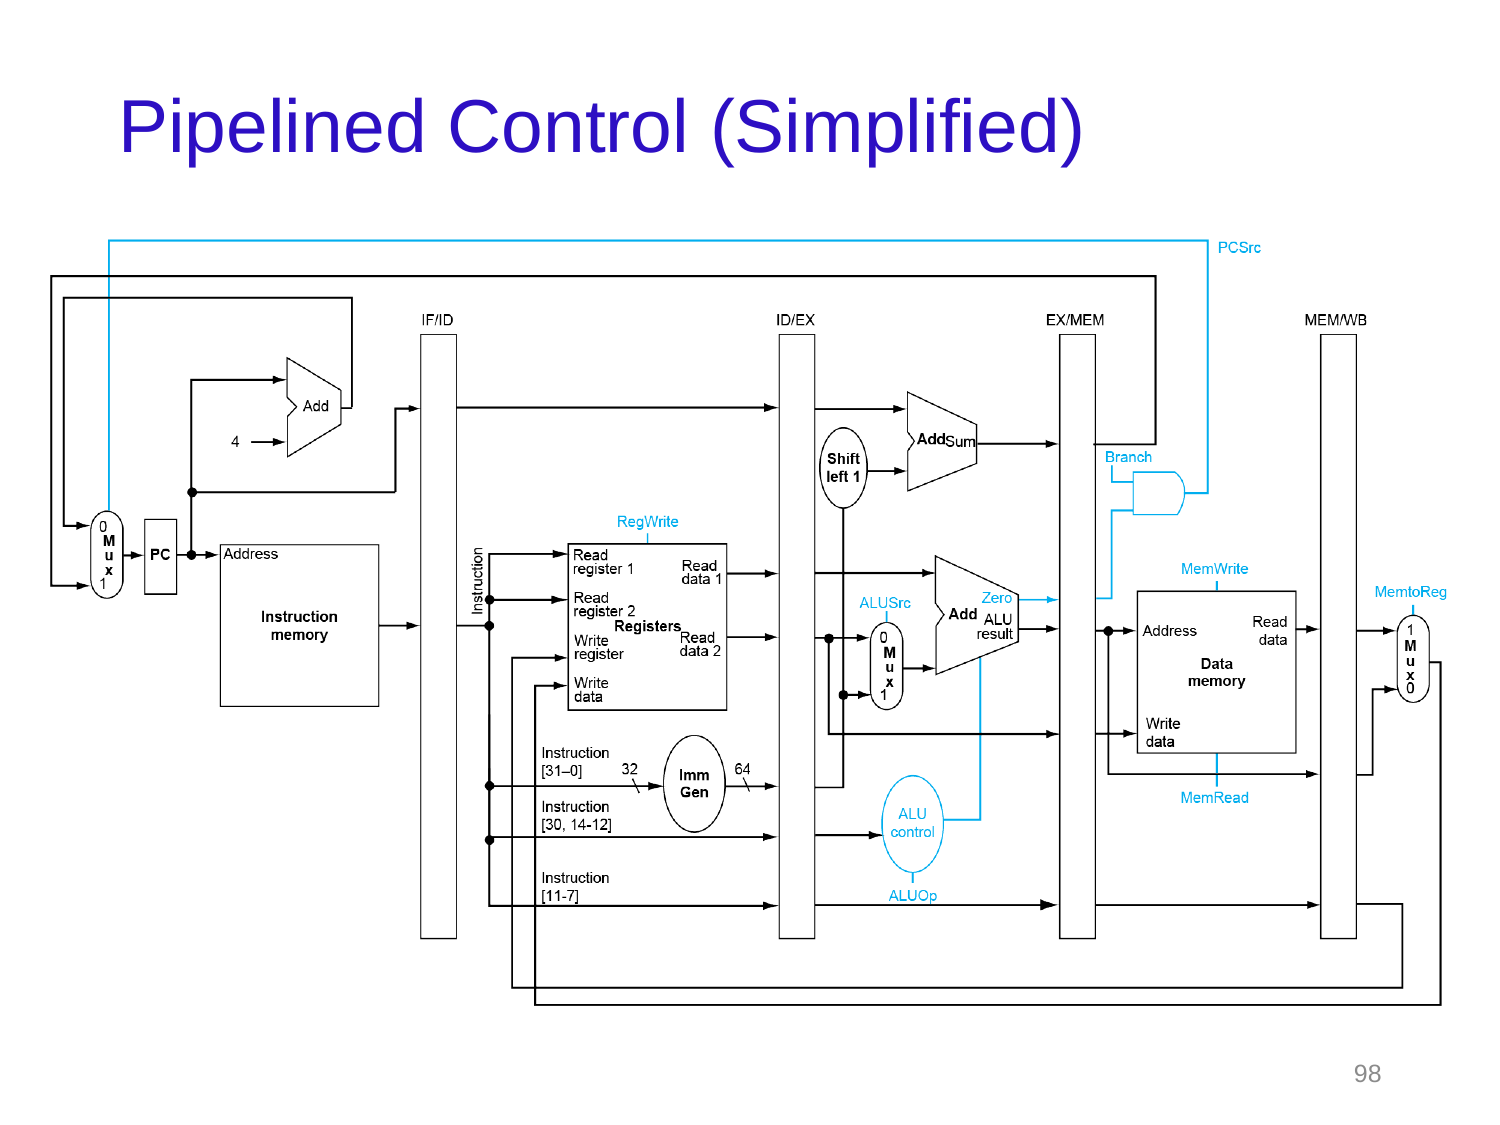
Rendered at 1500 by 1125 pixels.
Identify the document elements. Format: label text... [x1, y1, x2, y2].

picture [50, 239, 1447, 1006]
slide_number 98 [1059, 1042, 1397, 1103]
title Pipelined Control (Simplified) [103, 59, 1397, 197]
